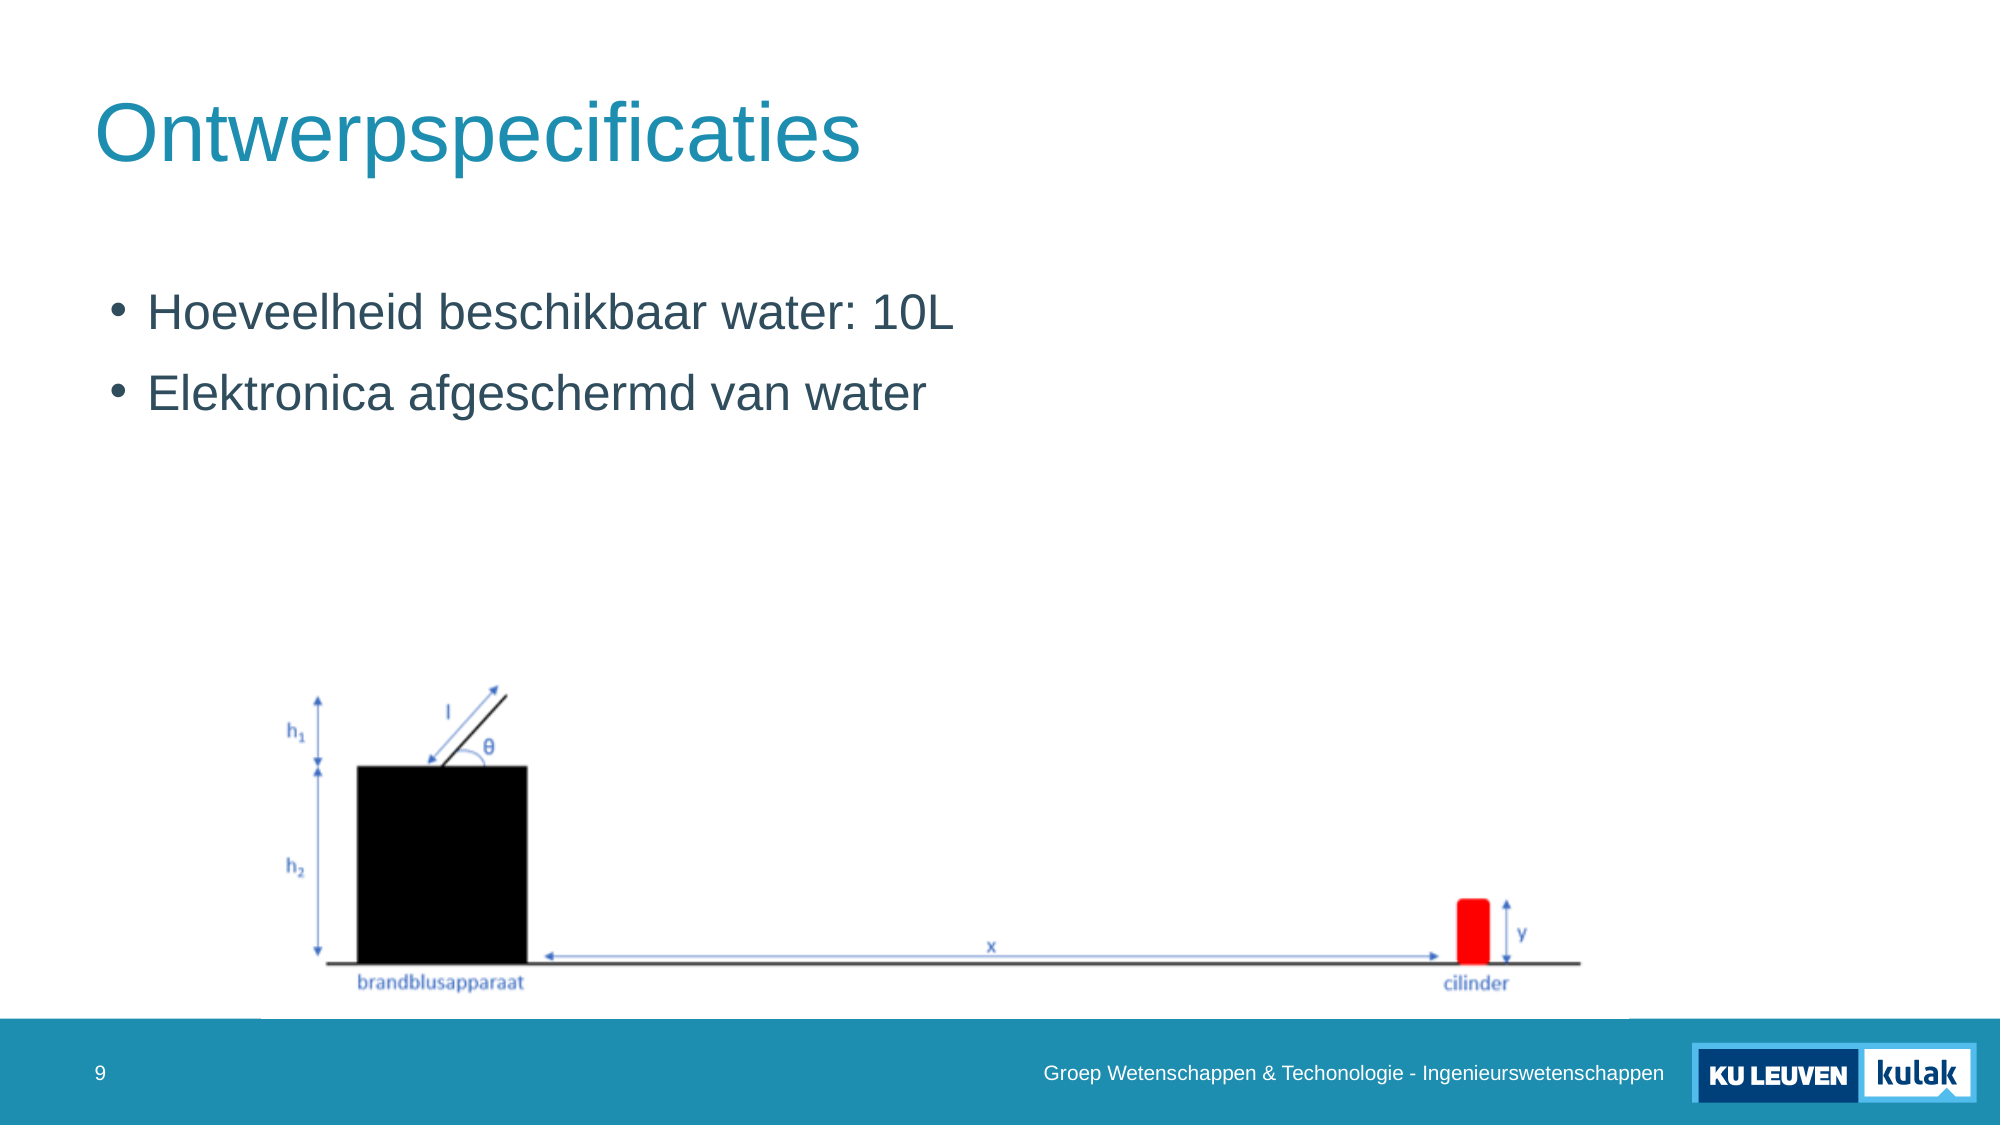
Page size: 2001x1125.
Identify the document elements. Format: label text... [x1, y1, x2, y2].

title Ontwerpspecificaties [94, 33, 1906, 223]
footer Groep Wetenschappen & Techonologie - Ingenieurswetenschappen [944, 1018, 1694, 1125]
picture [1694, 1042, 1977, 1103]
list Hoeveelheid beschikbaar water: 10L Elektronica afgeschermd van water [94, 271, 1906, 1004]
picture [260, 646, 1629, 1019]
slide_number 9 [94, 1018, 201, 1125]
